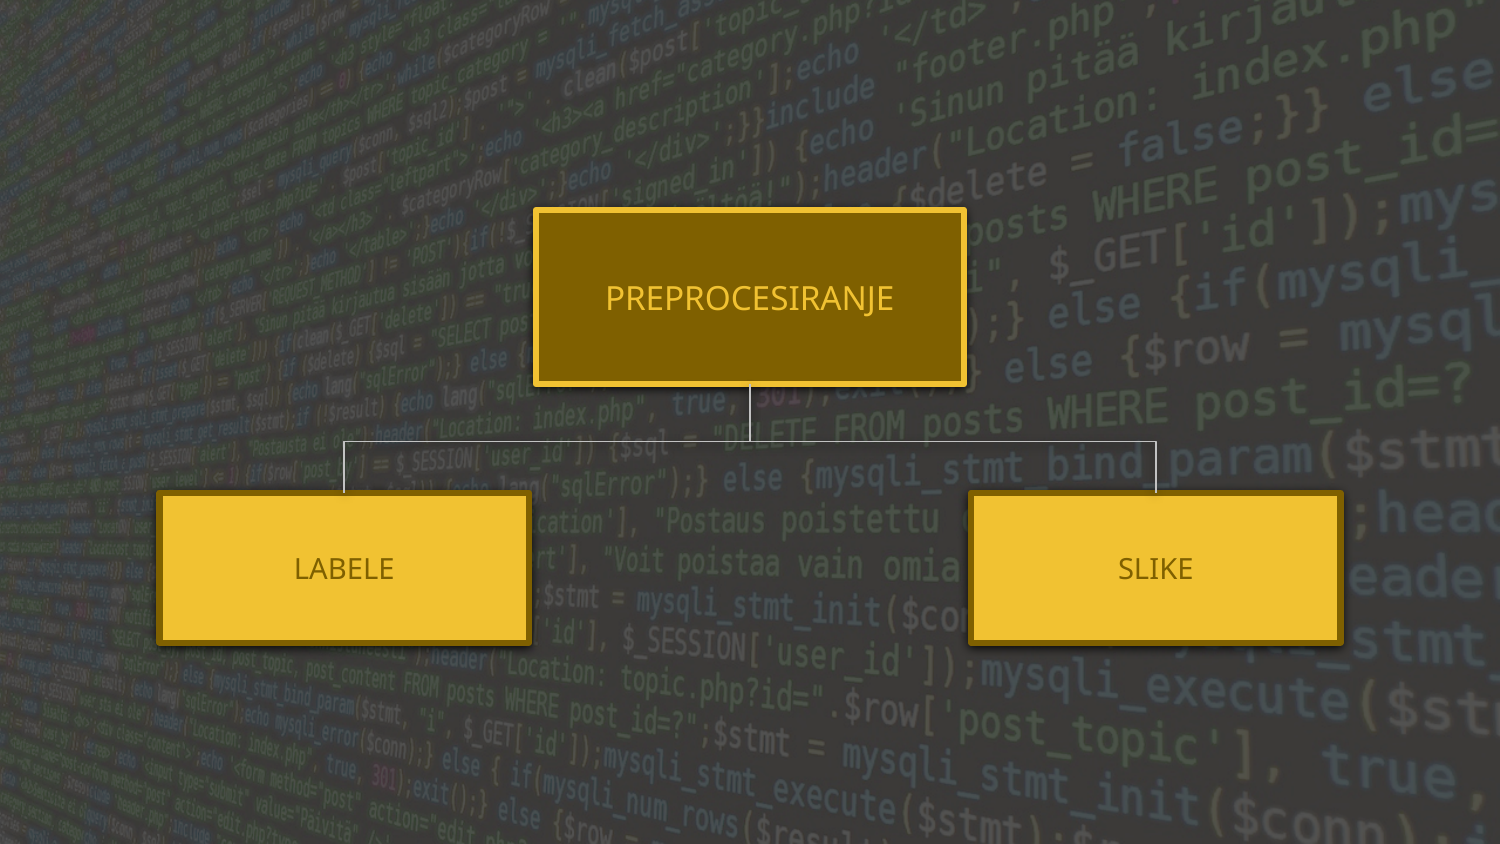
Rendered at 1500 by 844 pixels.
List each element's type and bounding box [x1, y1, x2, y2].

picture [0, 0, 1500, 844]
text_box [492, 235, 602, 642]
text_box [898, 235, 1008, 642]
